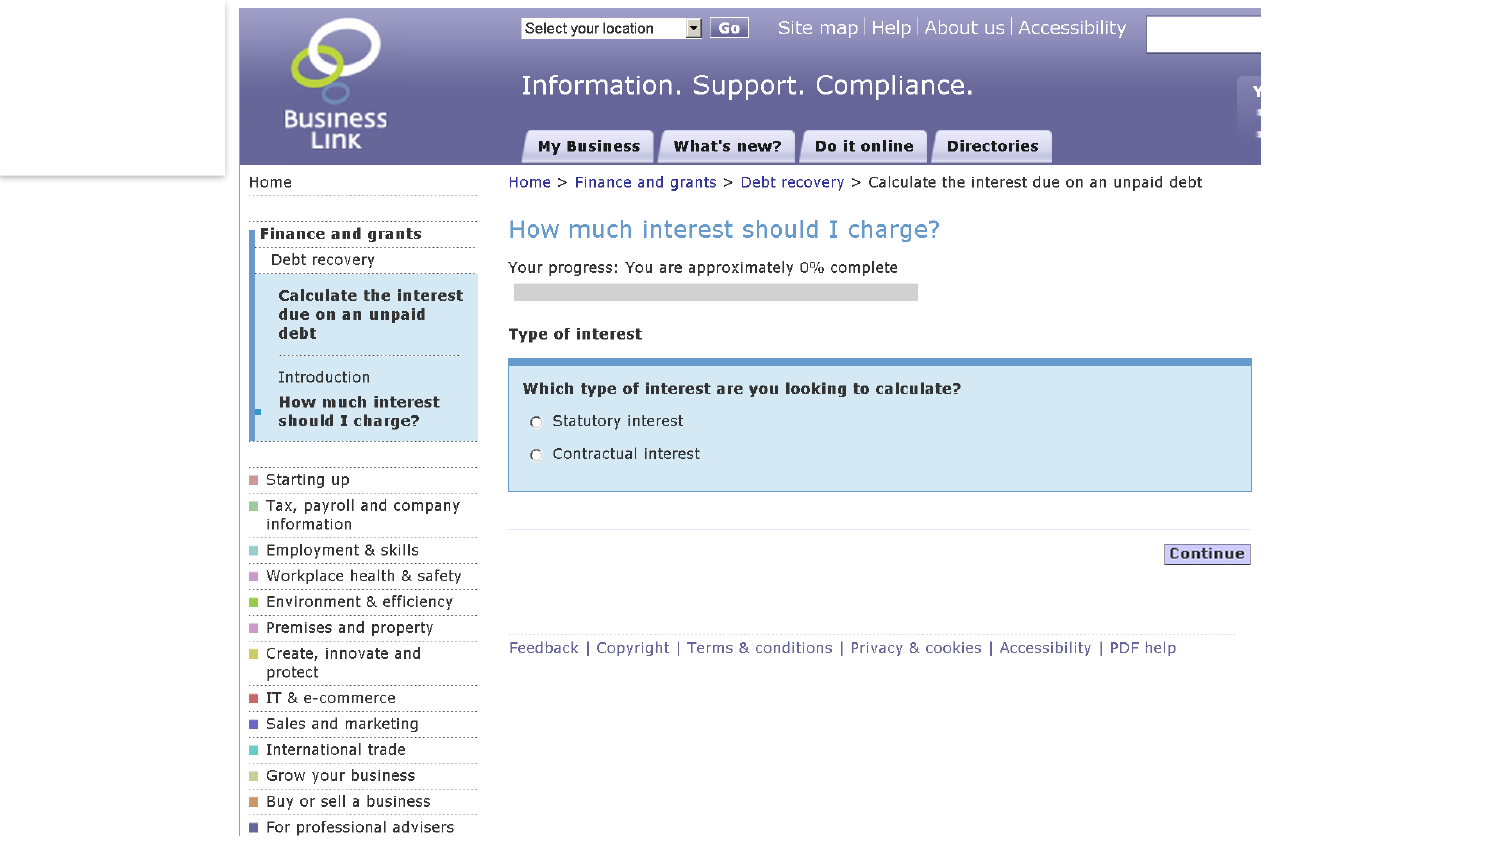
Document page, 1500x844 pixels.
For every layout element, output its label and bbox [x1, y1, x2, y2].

picture [238, 8, 1262, 836]
